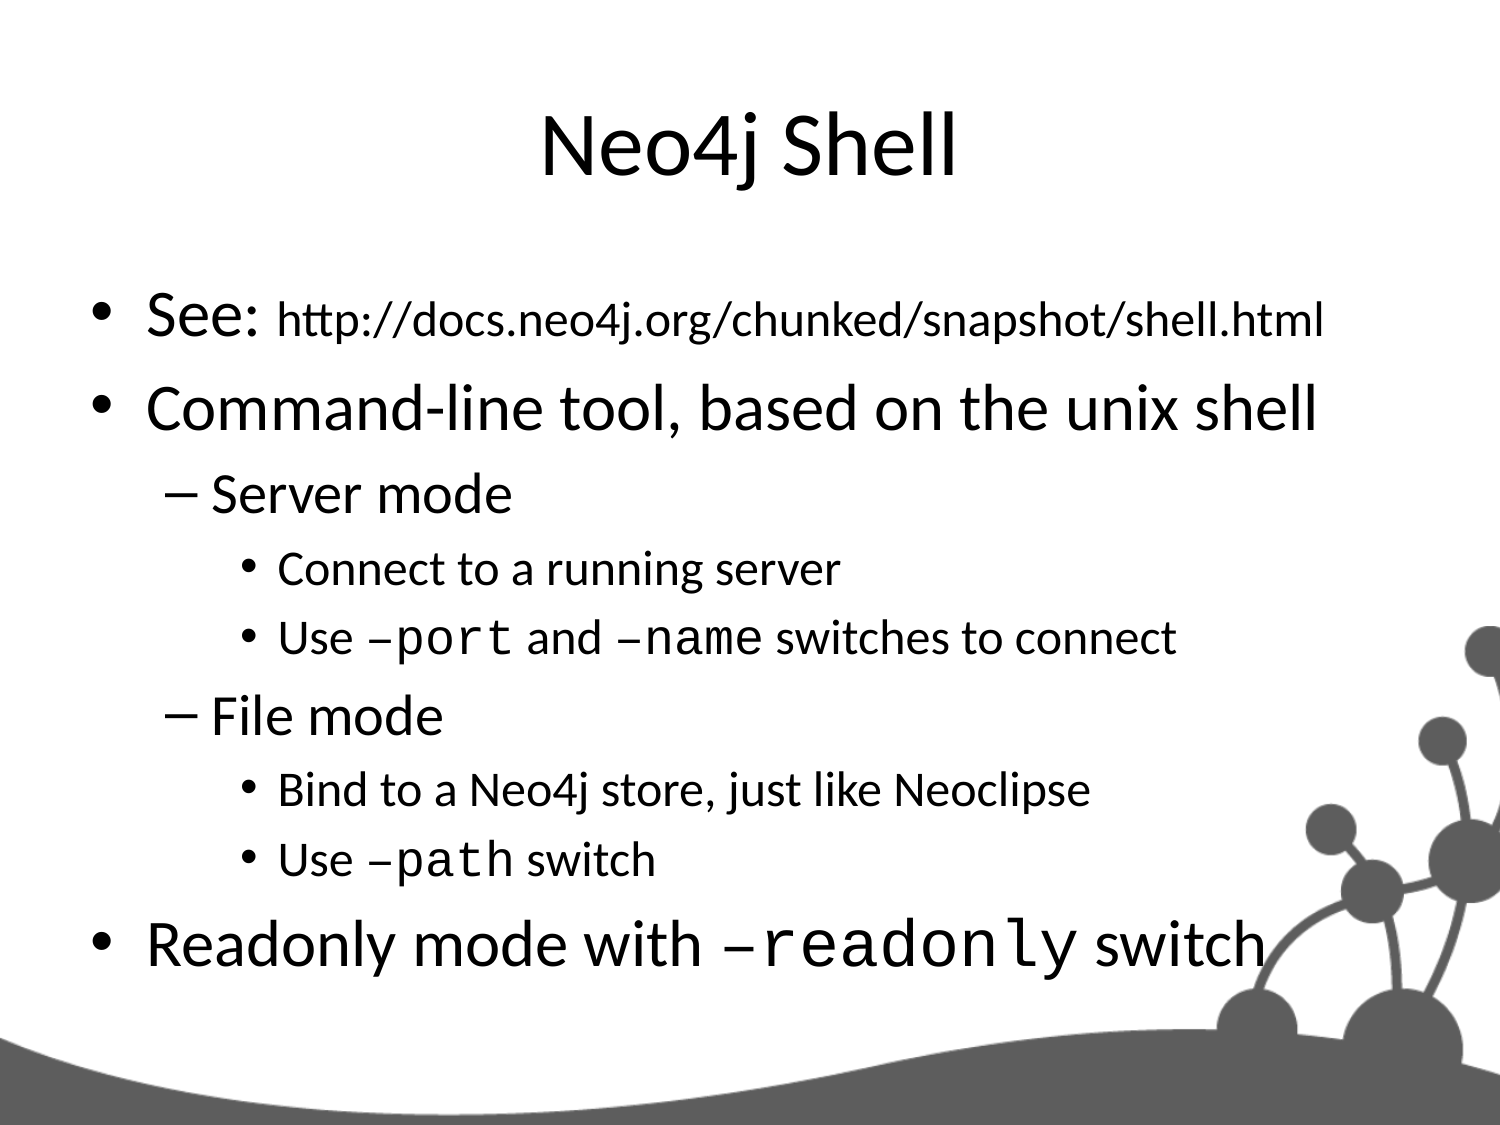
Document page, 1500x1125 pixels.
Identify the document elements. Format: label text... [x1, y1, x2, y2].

title Neo4j Shell [75, 45, 1425, 233]
list See: http://docs.neo4j.org/chunked/snapshot/shell.html Command-line tool, based on the unix shell Server mode Connect to a running server Use –port and –name switches to connect File mode Bind to a Neo4j store, just like Neoclipse Use –path switch Readonly mode with –readonly switch [75, 262, 1425, 1005]
